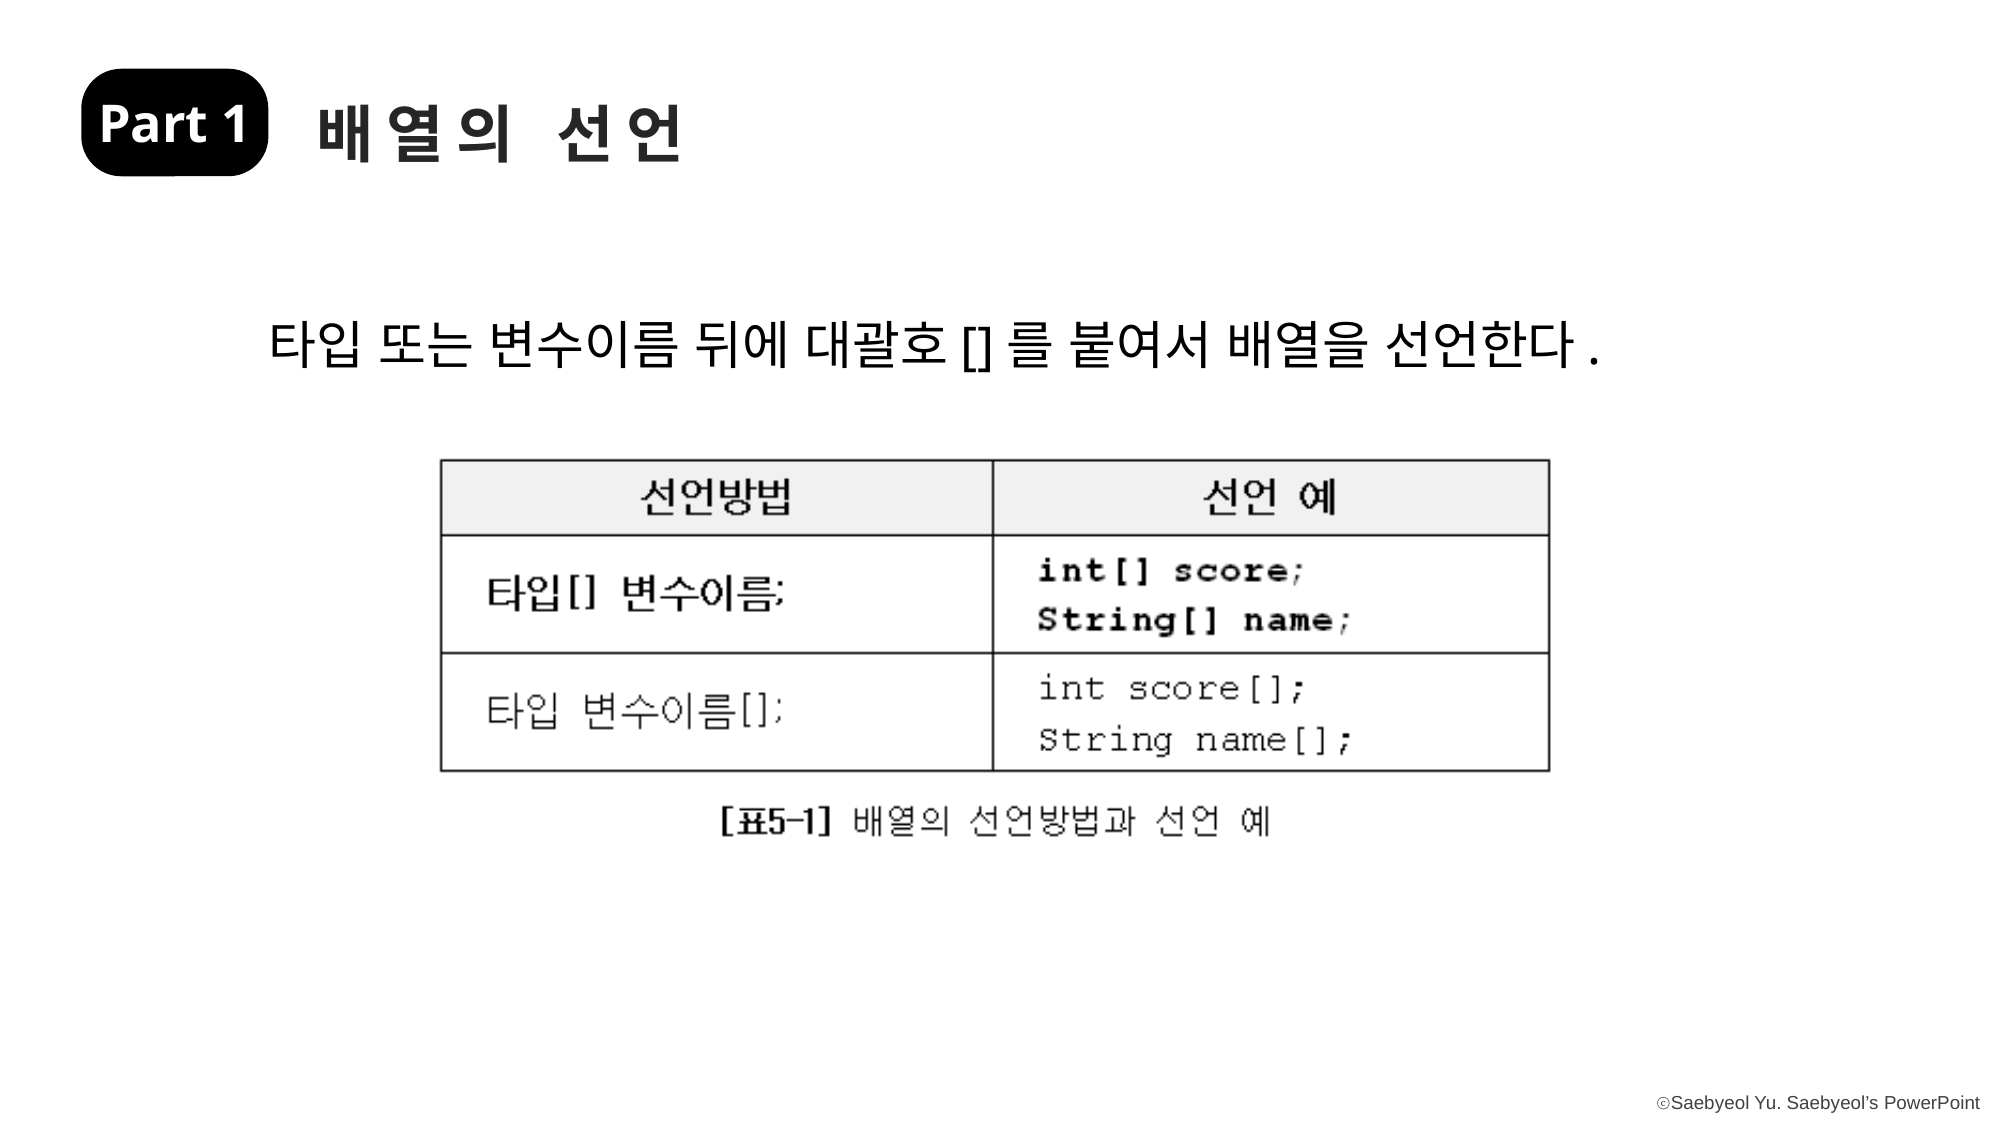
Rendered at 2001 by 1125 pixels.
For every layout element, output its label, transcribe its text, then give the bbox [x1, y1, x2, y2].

text_box 배열의 선언 [302, 88, 700, 178]
picture [400, 432, 1600, 872]
text_box Part 1 [83, 83, 267, 161]
text_box 타입 또는 변수이름 뒤에 대괄호[]를 붙여서 배열을 선언한다. [254, 304, 1746, 382]
text_box [88, 161, 262, 178]
text_box [89, 67, 261, 83]
